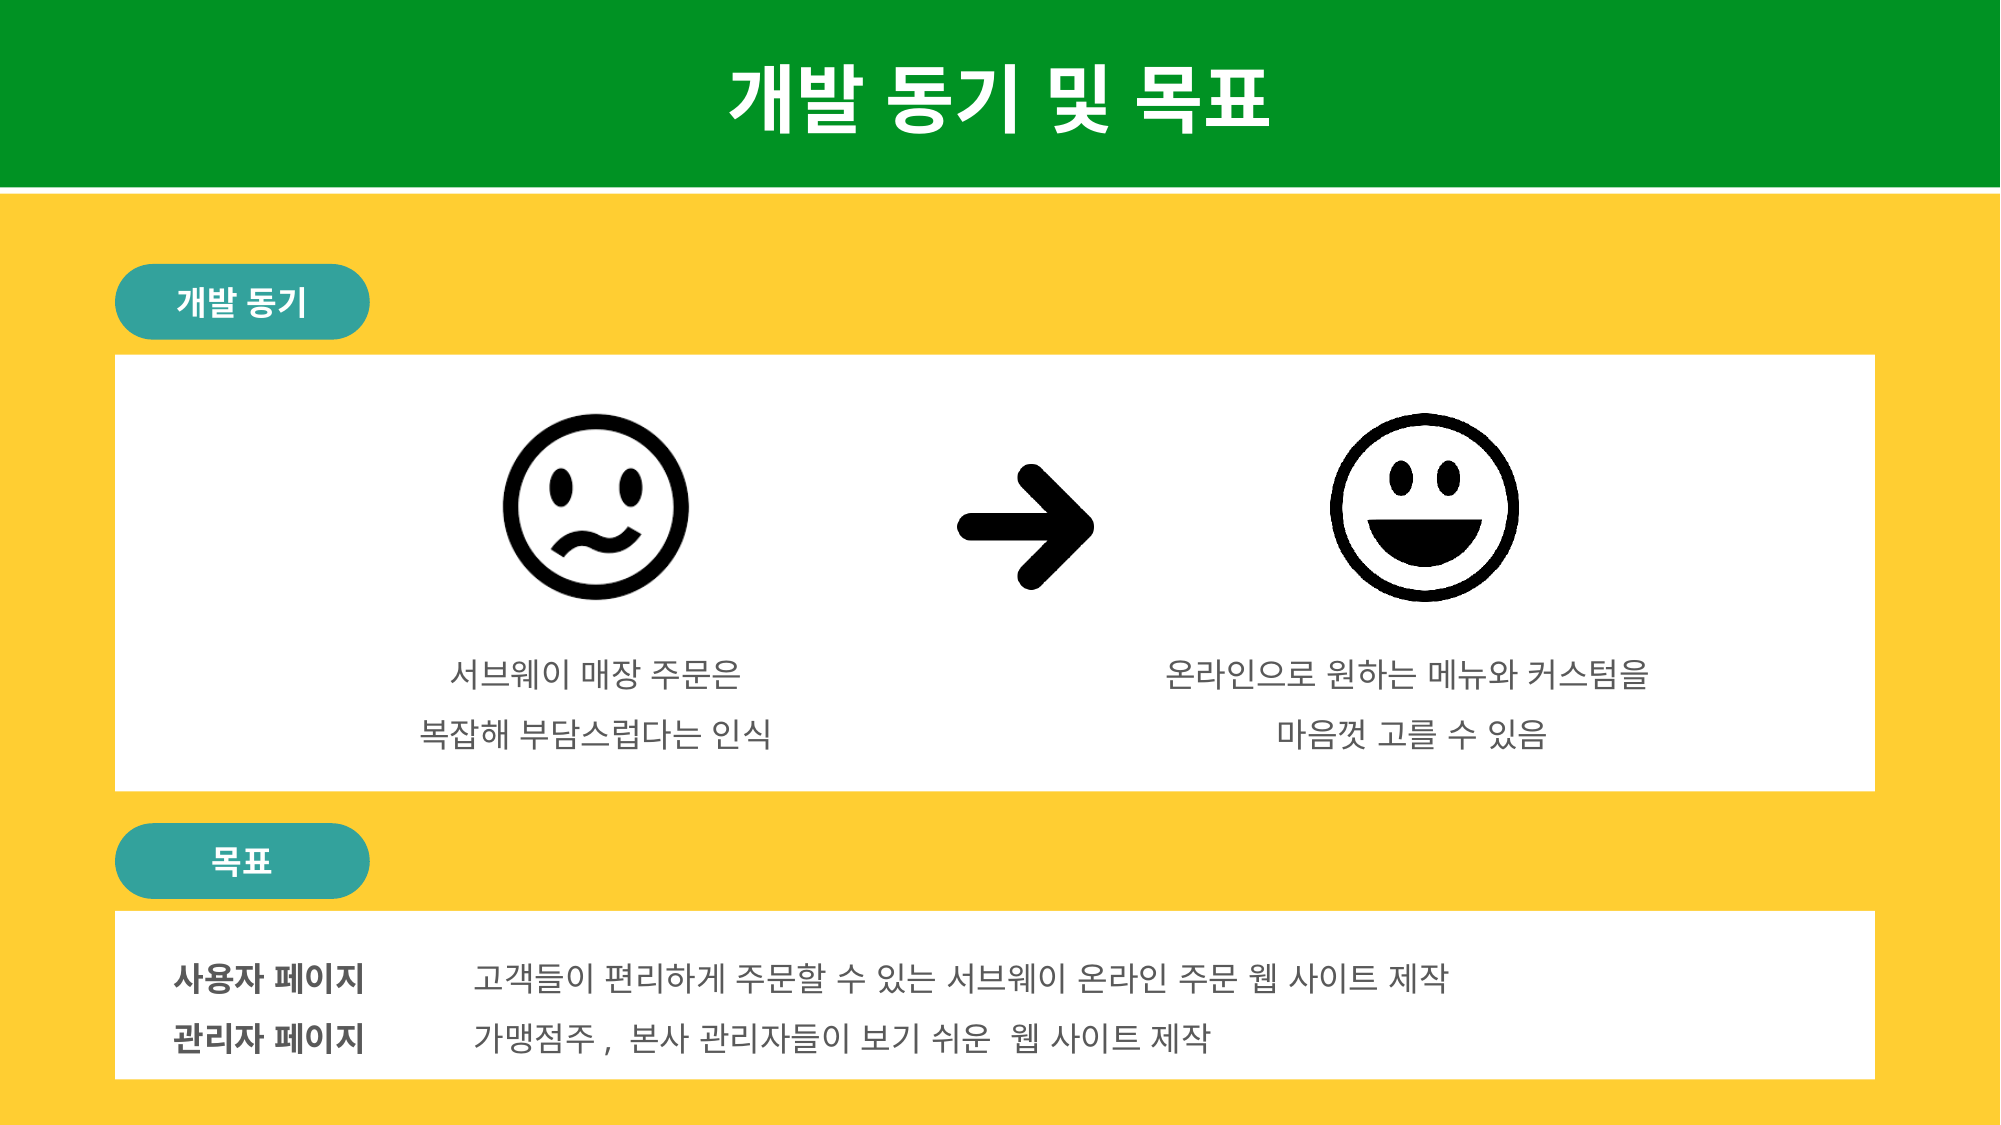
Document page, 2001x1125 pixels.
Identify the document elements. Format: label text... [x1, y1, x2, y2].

text_box 개발 동기 [113, 262, 372, 341]
picture [957, 458, 1094, 595]
text_box 개발 동기 및 목표 [500, 45, 1500, 151]
text_box 사용자 페이지 고객들이 편리하게 주문할 수 있는 서브웨이 온라인 주문 웹 사이트 제작 관리자 페이지 가맹점주, 본사 관리자들이 보기 쉬운 웹 사이트 제작 [158, 930, 1815, 1066]
text_box 온라인으로 원하는 메뉴와 커스텀을 마음껏 고를 수 있음 [1050, 626, 1775, 762]
text_box 서브웨이 매장 주문은 복잡해 부담스럽다는 인식 [225, 626, 967, 762]
text_box 목표 [113, 822, 372, 900]
text_box [0, 0, 2000, 188]
picture [472, 383, 720, 631]
text_box [114, 910, 1876, 1081]
picture [1330, 412, 1519, 602]
text_box [114, 354, 1876, 792]
